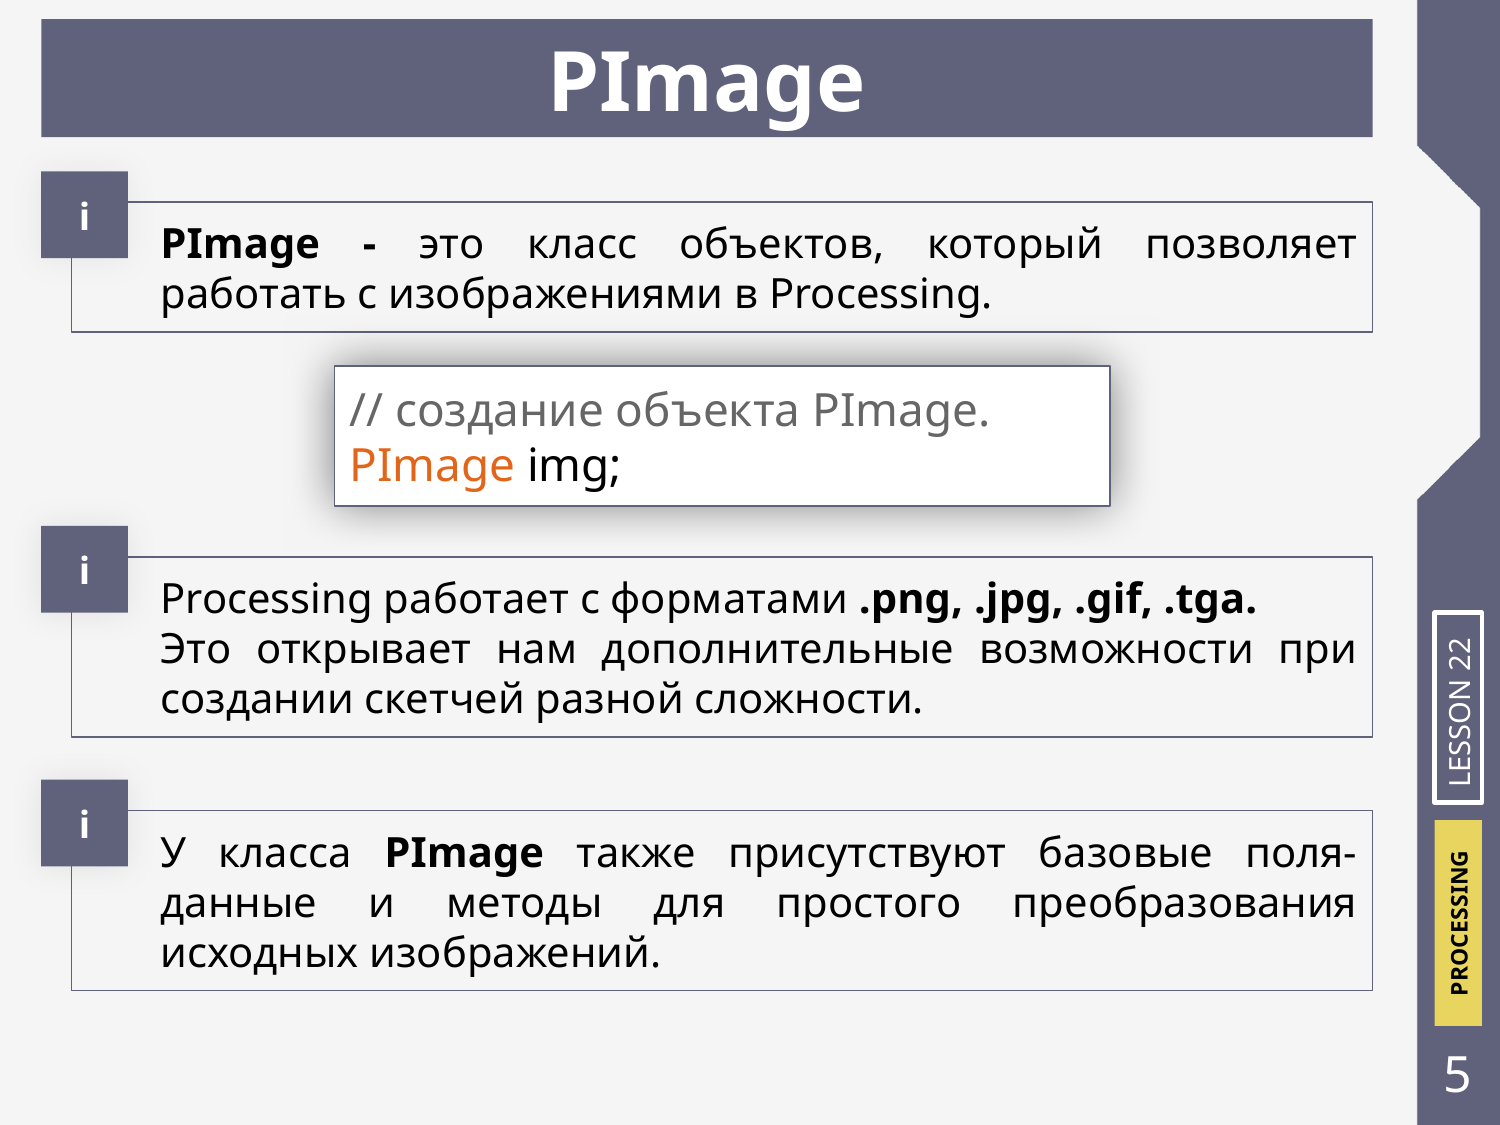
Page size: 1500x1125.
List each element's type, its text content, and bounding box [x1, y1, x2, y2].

text_box PImage - это класс объектов, который позволяет работать с изображениями в Processing. [71, 202, 1373, 333]
text_box і [41, 171, 128, 259]
text_box У класса PImage также присутствуют базовые поля-данные и методы для простого преобразования исходных изображений. [71, 810, 1373, 991]
text_box і [41, 779, 128, 867]
list LESSON 22 [1432, 610, 1484, 805]
text_box // создание объекта PImage. PImage img; [334, 366, 1110, 506]
slide_number ‹#› [1401, 1029, 1500, 1125]
text_box Processing работает с форматами .png, .jpg, .gif, .tga. Это открывает нам дополнительные возможности при создании скетчей разной сложности. [71, 556, 1373, 737]
picture [0, 0, 1500, 1125]
text_box і [41, 525, 128, 613]
text_box PImage [41, 19, 1373, 138]
